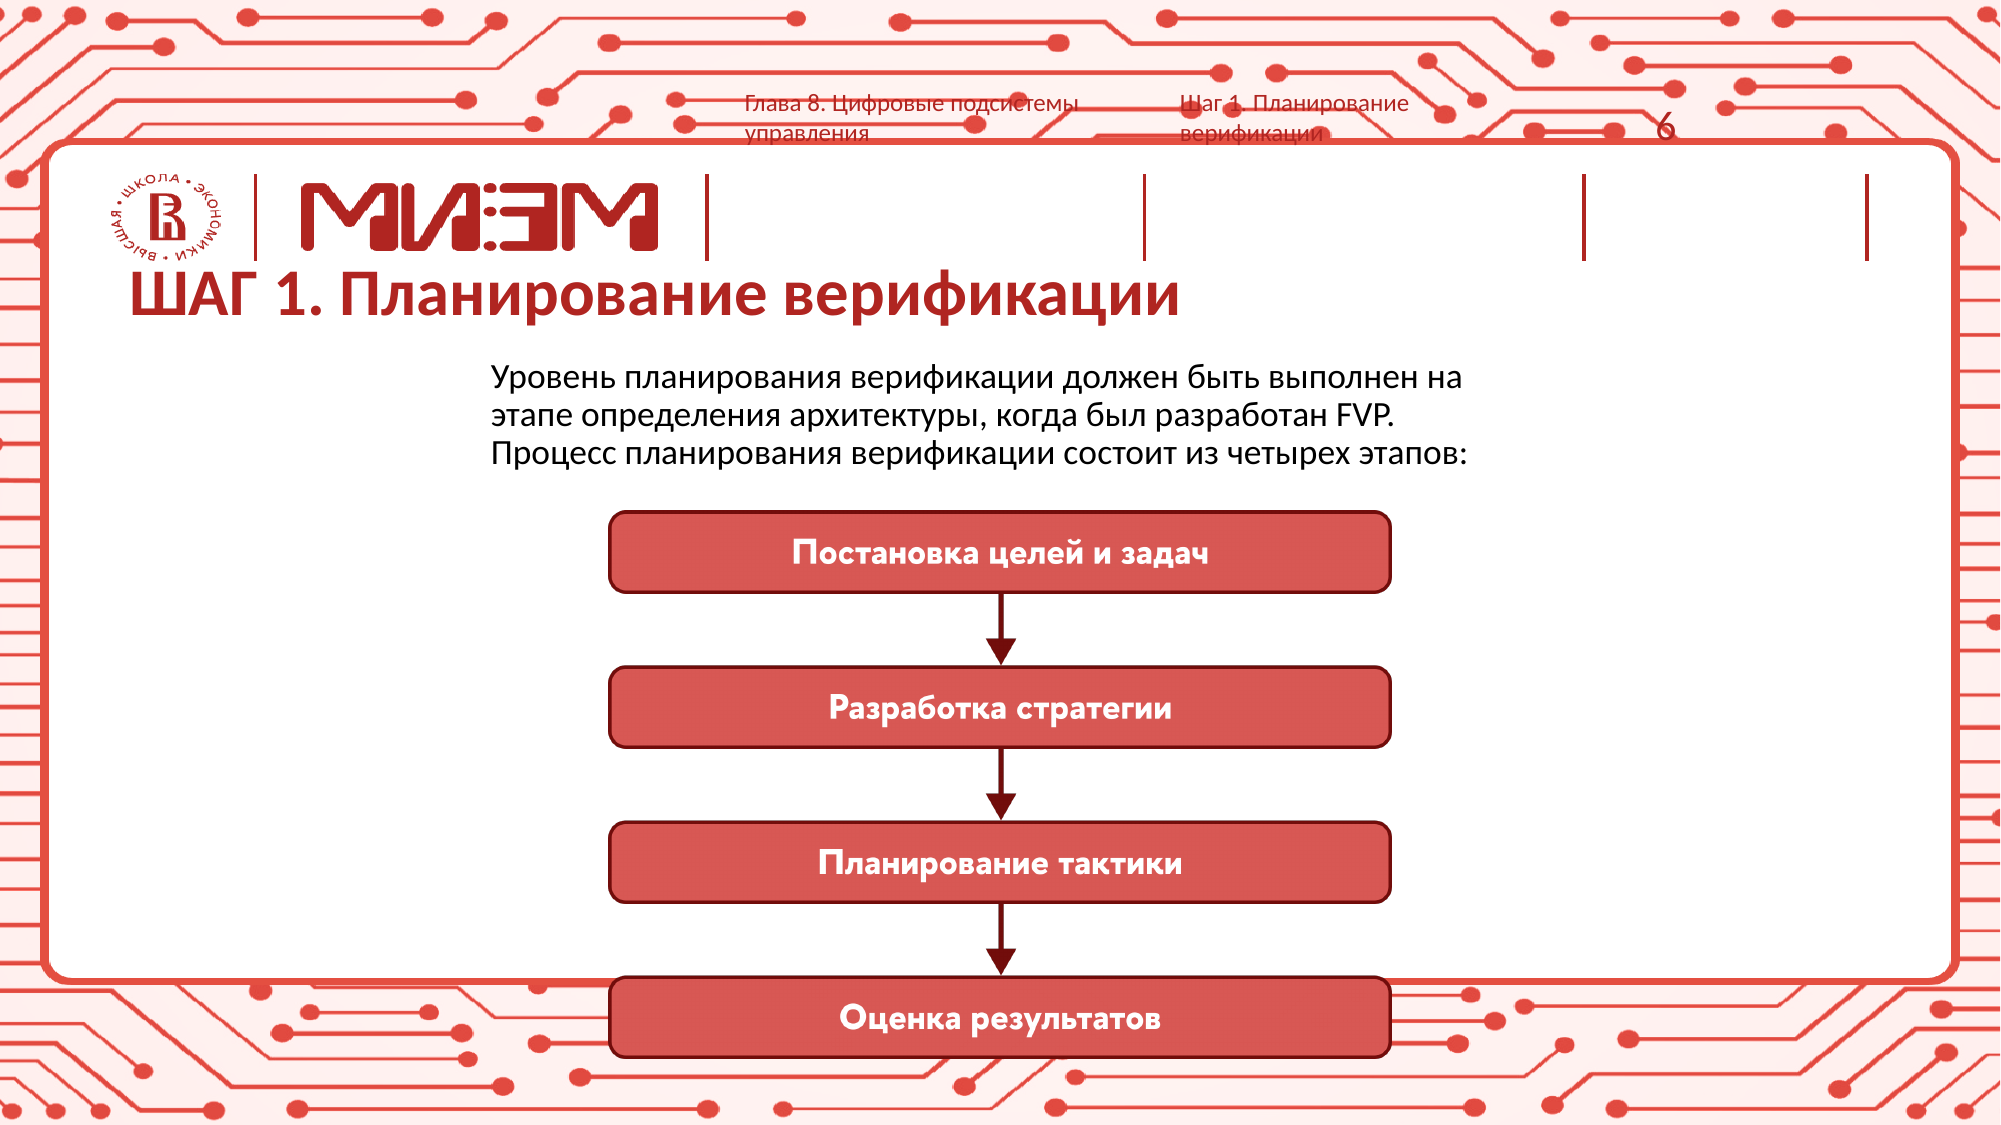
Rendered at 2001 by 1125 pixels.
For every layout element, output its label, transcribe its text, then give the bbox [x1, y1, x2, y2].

text_box Шаг 1. Планирование верификации [1164, 78, 1560, 154]
list Уровень планирования верификации должен быть выполнен на этапе определения архитектуры, когда был разработан FVP. Процесс планирования верификации состоит из четырех этапов: [475, 350, 1525, 602]
picture [0, 0, 2001, 1125]
text_box Глава 8. Цифровые подсистемы управления [729, 78, 1125, 154]
title ШАГ 1. Планирование верификации [114, 222, 1344, 365]
slide_number 6 [1637, 94, 1692, 154]
